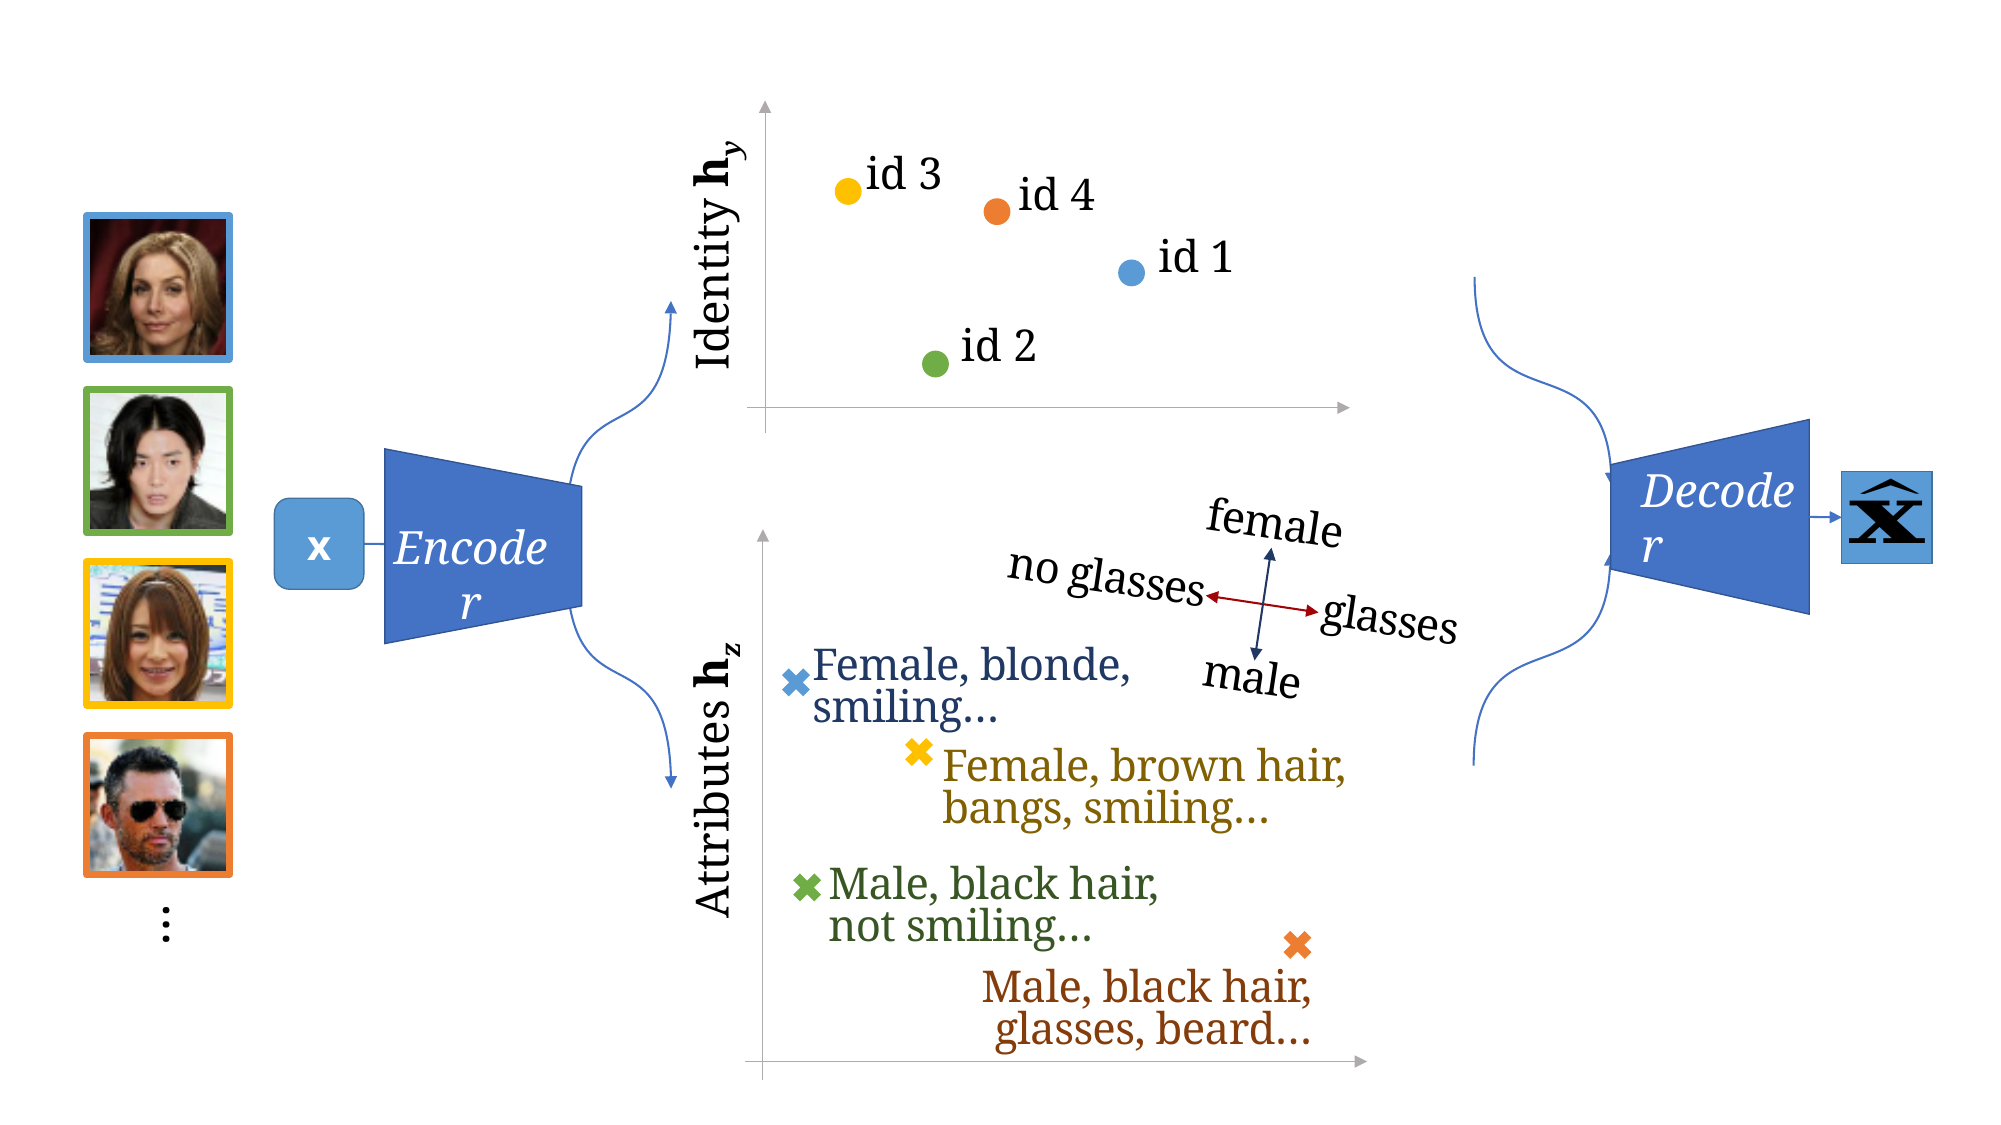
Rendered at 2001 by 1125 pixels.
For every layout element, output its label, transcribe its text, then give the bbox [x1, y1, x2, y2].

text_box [565, 300, 672, 789]
text_box [833, 177, 850, 206]
text_box Attributes hz [675, 627, 744, 934]
picture [90, 219, 227, 356]
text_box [744, 407, 1368, 1062]
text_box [1473, 276, 1612, 766]
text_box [363, 543, 565, 547]
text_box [998, 483, 1473, 707]
text_box [982, 197, 1003, 227]
text_box Encoder [383, 547, 565, 645]
picture [90, 392, 227, 529]
text_box x [273, 497, 365, 591]
text_box [1117, 258, 1143, 288]
text_box Identity hy [675, 126, 753, 386]
text_box … [146, 888, 222, 961]
text_box [921, 349, 946, 379]
picture [90, 565, 227, 702]
text_box id 2 [946, 310, 1053, 378]
picture [90, 739, 227, 871]
text_box Encoder [383, 447, 565, 543]
text_box id 1 [1143, 221, 1250, 290]
text_box id 3 [850, 138, 958, 206]
text_box id 4 [1003, 159, 1110, 227]
text_box Decoder [1612, 418, 1811, 616]
